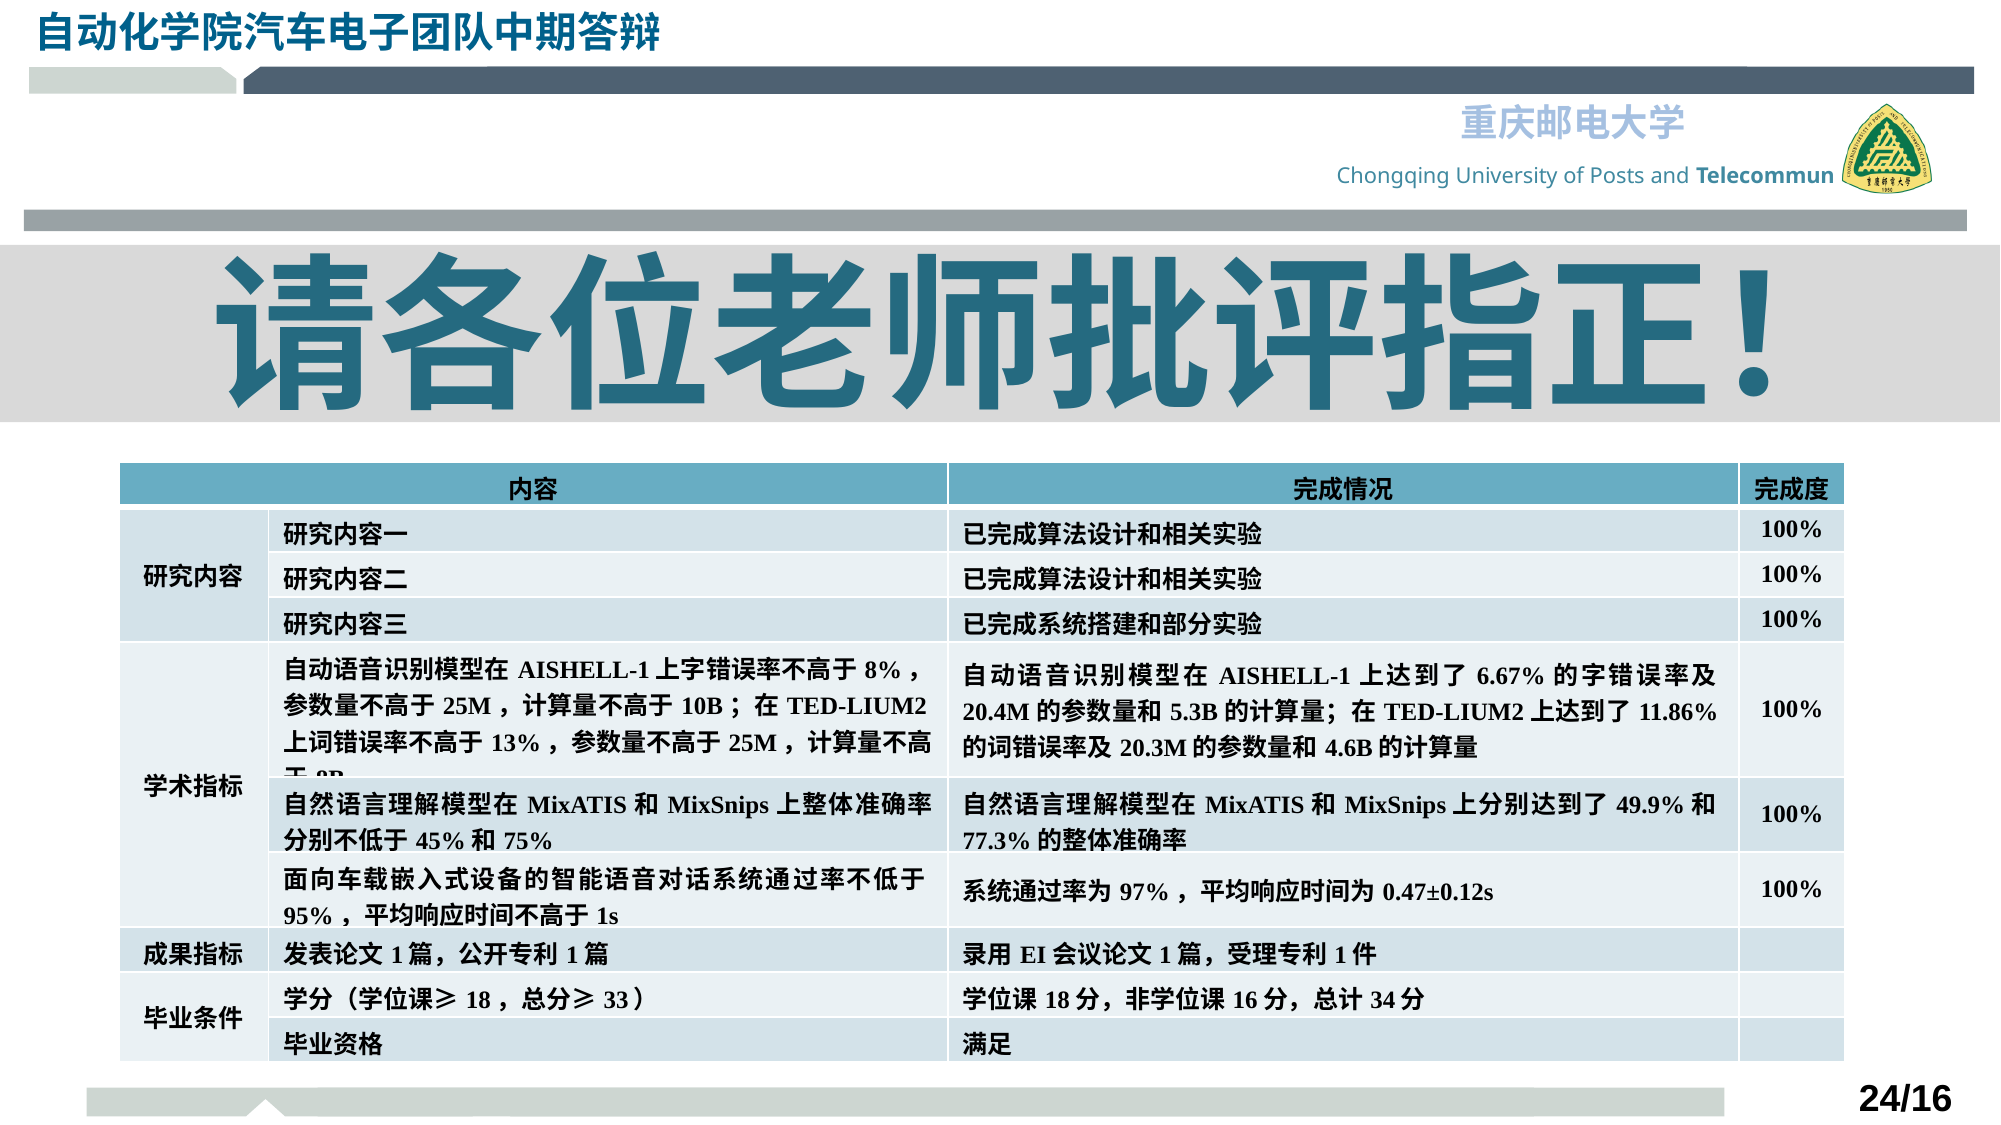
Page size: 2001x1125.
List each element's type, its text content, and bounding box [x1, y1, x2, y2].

table_cell 研究内容 [120, 510, 268, 641]
table_cell 自动语音识别模型在AISHELL-1上字错误率不高于8%，参数量不高于25M，计算量不高于10B；在TED-LIUM2上词错误率不高于13%，参数量不高于25M，计算量不高于8B [269, 643, 947, 776]
picture [1836, 103, 1937, 194]
text_box [0, 243, 196, 424]
table_cell 研究内容一 [269, 510, 947, 551]
table_cell 成果指标 [120, 928, 268, 971]
table_cell 自动语音识别模型在AISHELL-1上达到了6.67%的字错误率及20.4M的参数量和5.3B的计算量；在TED-LIUM2上达到了11.86%的词错误率及20.3M的参数量和4.6B的计算量 [949, 643, 1738, 776]
table_cell 学分（学位课≥18，总分≥33） [269, 973, 947, 1016]
table_cell 自然语言理解模型在MixATIS和MixSnips上整体准确率分别不低于45%和75% [269, 778, 947, 851]
text_box 请各位老师批评指正！ [196, 221, 1768, 437]
table_header 内容 [120, 463, 947, 504]
table_cell 100% [1740, 510, 1844, 551]
table_cell 发表论文1篇，公开专利1篇 [269, 928, 947, 971]
table_header 完成情况 [949, 463, 1738, 504]
table_cell 100% [1740, 853, 1844, 926]
table_cell 录用EI会议论文1篇，受理专利1件 [949, 928, 1738, 971]
table_cell 满足 [949, 1018, 1738, 1061]
table_cell 100% [1740, 553, 1844, 596]
table_cell [1740, 973, 1844, 1016]
table_cell 100% [1740, 778, 1844, 851]
table_cell 研究内容二 [269, 553, 947, 596]
table_cell 面向车载嵌入式设备的智能语音对话系统通过率不低于95%，平均响应时间不高于1s [269, 853, 947, 926]
table_cell 已完成算法设计和相关实验 [949, 553, 1738, 596]
table_cell 自然语言理解模型在MixATIS和MixSnips上分别达到了49.9%和77.3%的整体准确率 [949, 778, 1738, 851]
table_cell 100% [1740, 598, 1844, 641]
table_cell 研究内容三 [269, 598, 947, 641]
table_cell 毕业资格 [269, 1018, 947, 1061]
table_cell 系统通过率为97%，平均响应时间为0.47±0.12s [949, 853, 1738, 926]
table_cell 100% [1740, 643, 1844, 776]
table_cell 学术指标 [120, 643, 268, 926]
table_cell [1740, 1018, 1844, 1061]
table_header 完成度 [1740, 463, 1844, 504]
table_cell [1740, 928, 1844, 971]
table_cell 已完成算法设计和相关实验 [949, 510, 1738, 551]
table_cell 已完成系统搭建和部分实验 [949, 598, 1738, 641]
text_box [1768, 243, 2000, 424]
table_cell 毕业条件 [120, 973, 268, 1061]
table_cell 学位课18分，非学位课16分，总计34分 [949, 973, 1738, 1016]
